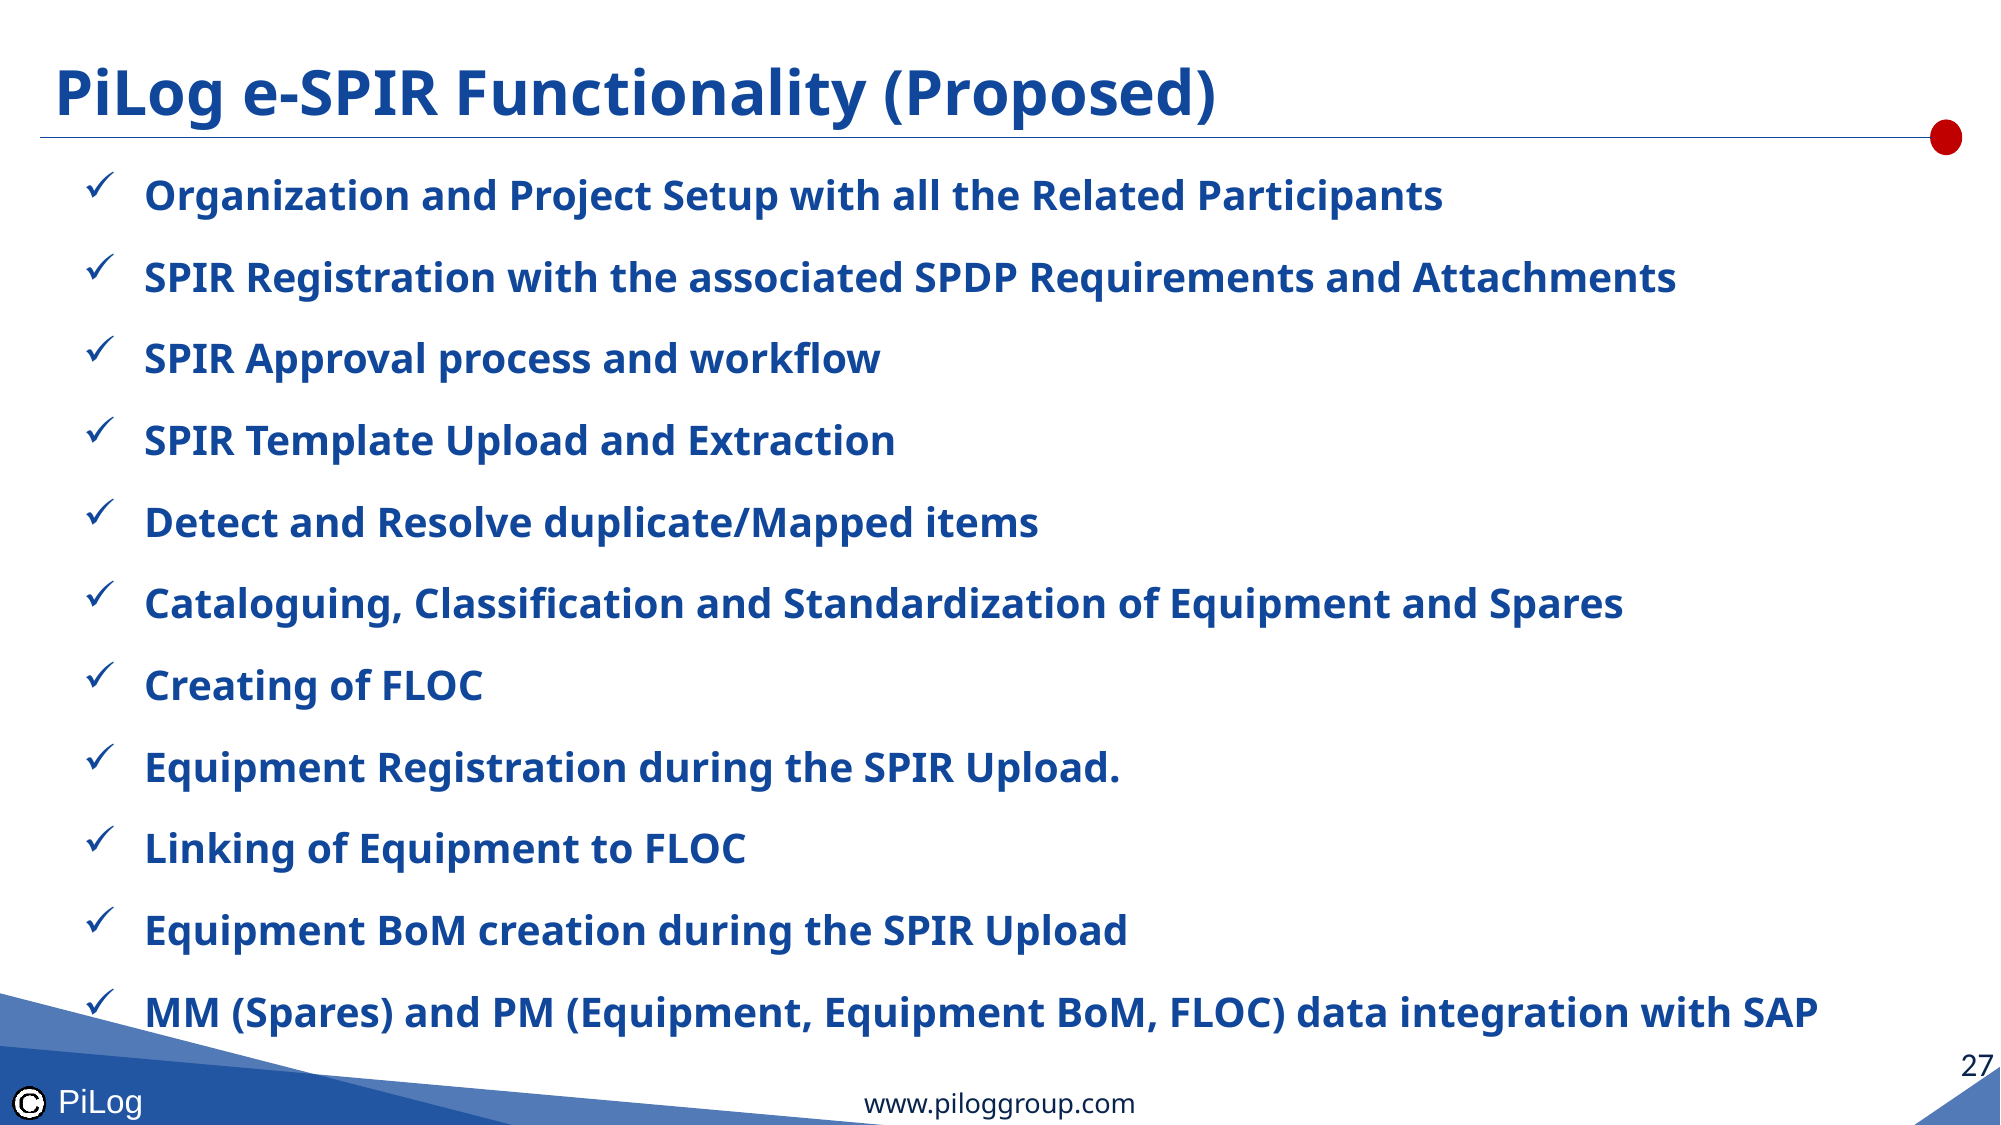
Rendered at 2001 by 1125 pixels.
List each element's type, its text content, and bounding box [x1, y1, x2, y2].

slide_number PiLog [46, 1081, 405, 1119]
title PiLog e-SPIR Functionality (Proposed) [39, 45, 1955, 136]
picture [12, 1086, 46, 1120]
list Organization and Project Setup with all the Related Participants SPIR Registration with the associated SPDP Requirements and Attachments SPIR Approval process and workflow SPIR Template Upload and Extraction Detect and Resolve duplicate/Mapped items Cataloguing, Classification and Standardization of Equipment and Spares Creating of FLOC Equipment Registration during the SPIR Upload. Linking of Equipment to FLOC Equipment BoM creation during the SPIR Upload MM (Spares) and PM (Equipment, Equipment BoM, FLOC) data integration with SAP [39, 137, 1955, 1050]
footer www.piloggroup.com [683, 1086, 1317, 1124]
slide_number 27 [1533, 1044, 2000, 1082]
